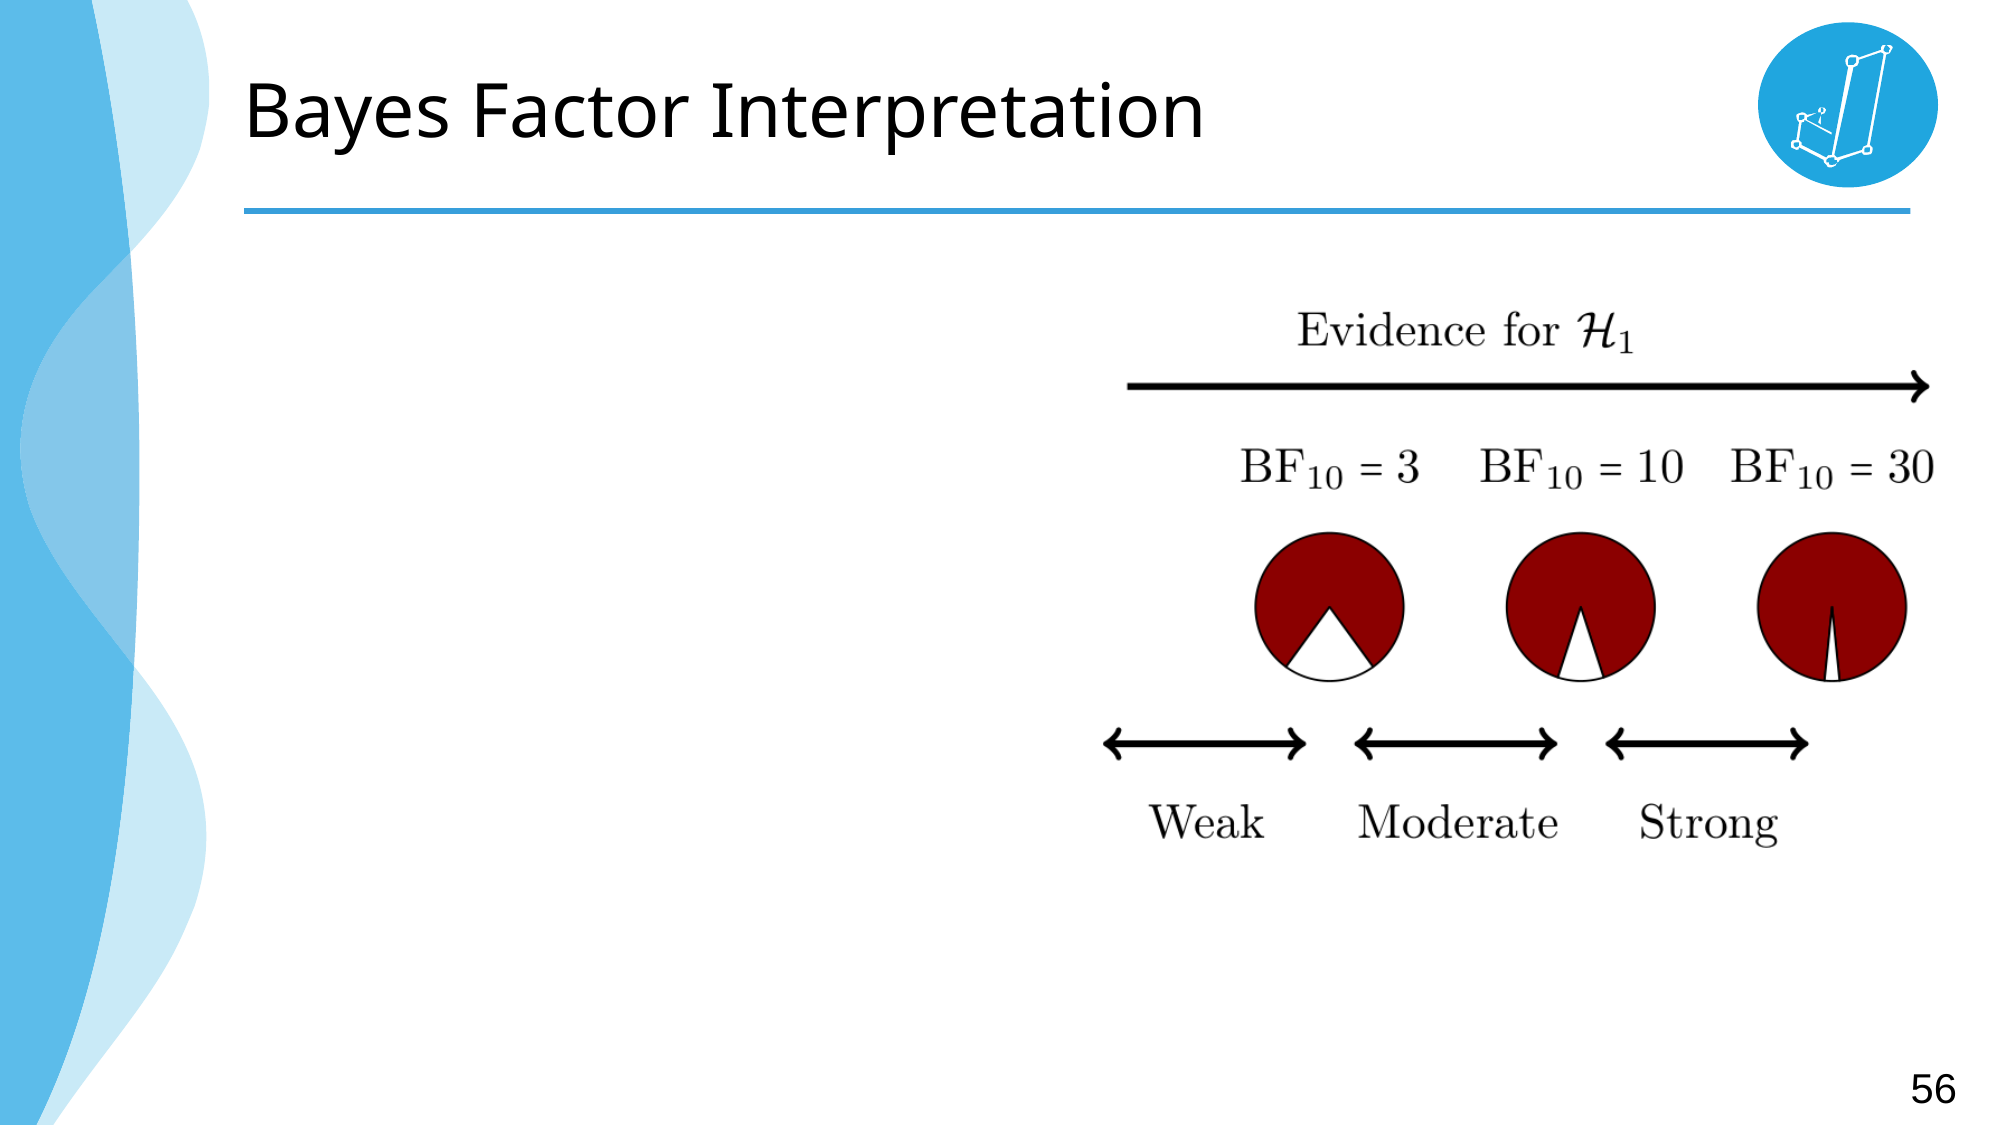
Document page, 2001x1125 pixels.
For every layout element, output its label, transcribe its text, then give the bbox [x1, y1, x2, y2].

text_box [1005, 294, 1977, 887]
title Bayes Factor Interpretation [244, 19, 1752, 211]
